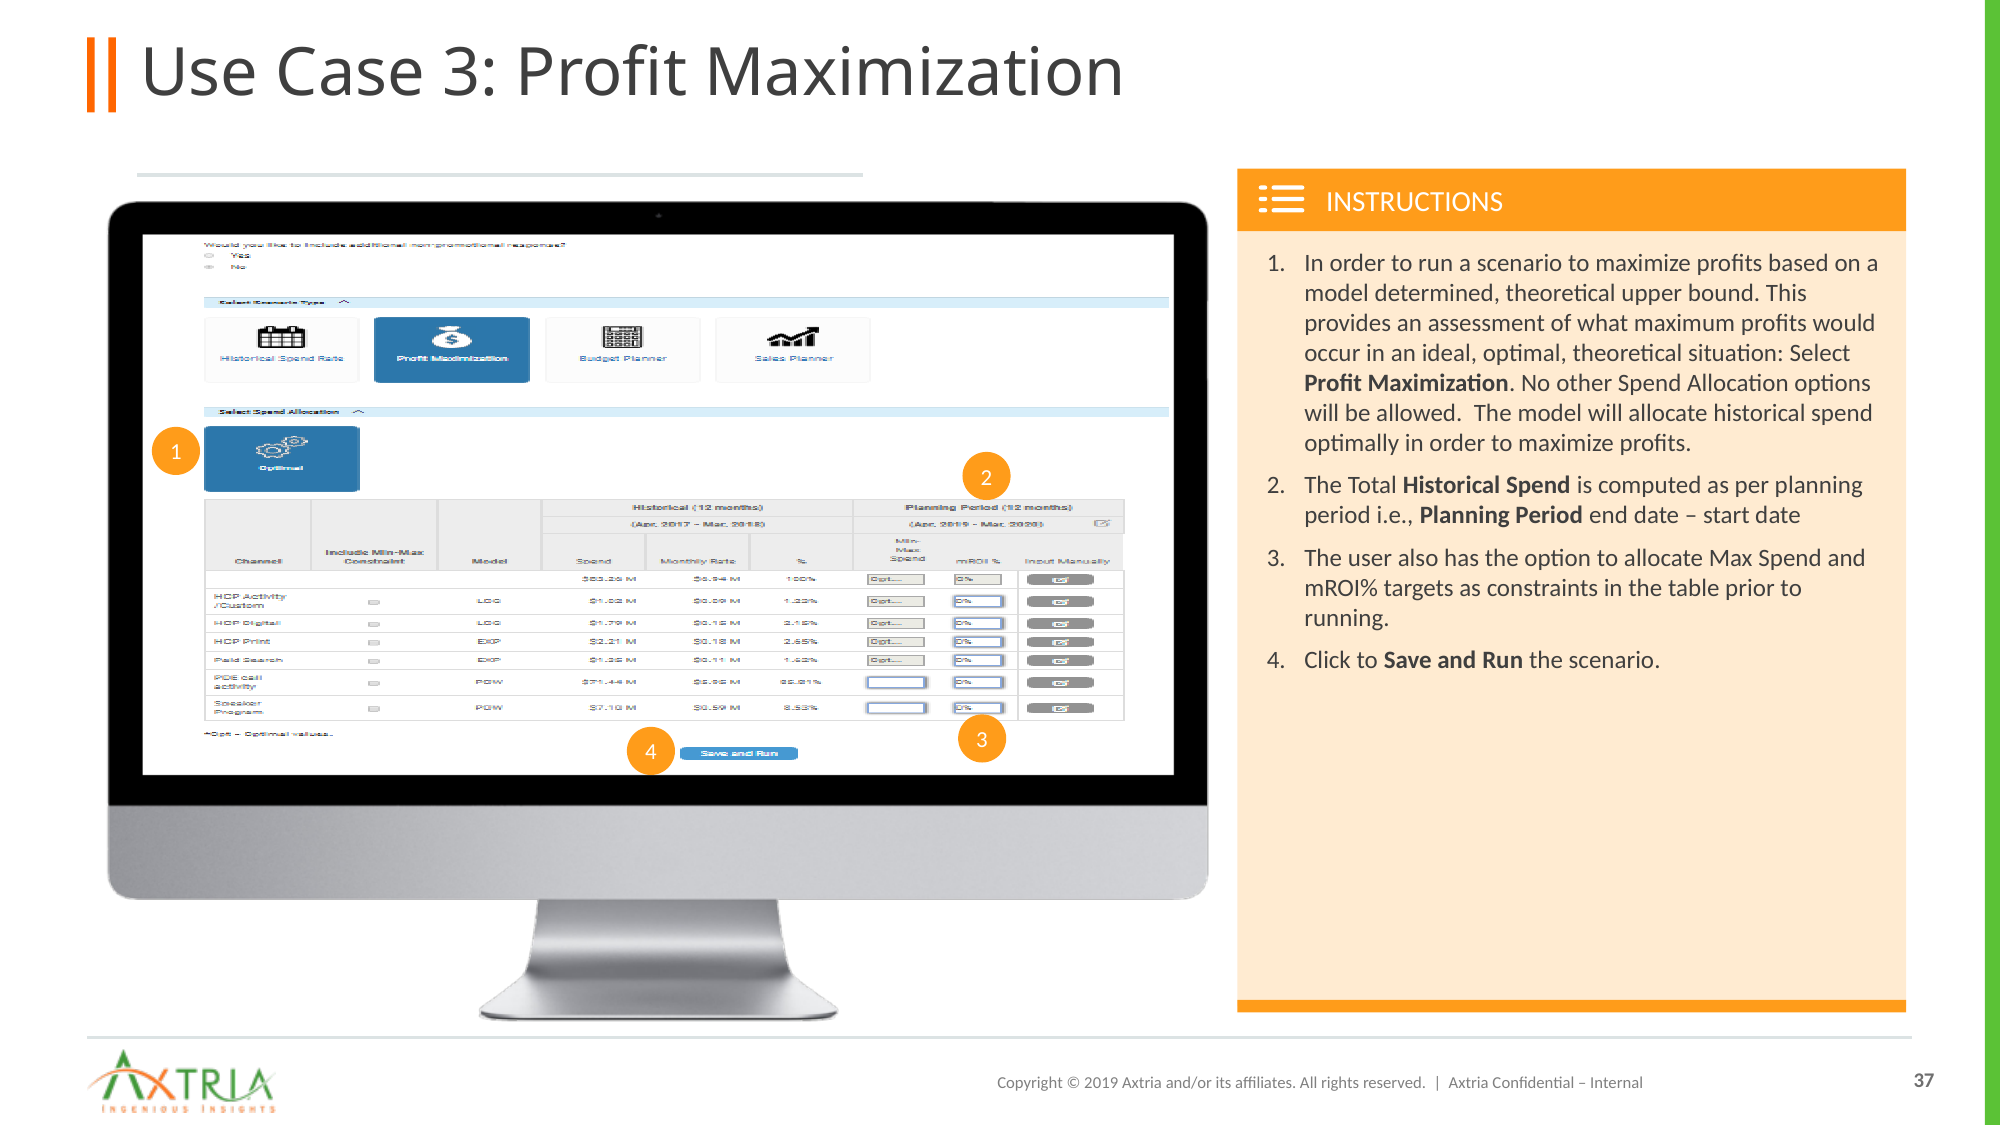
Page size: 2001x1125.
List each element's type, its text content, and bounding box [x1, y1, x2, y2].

text_box [1258, 185, 1268, 190]
text_box INSTRUCTIONS [1236, 168, 1907, 232]
picture [93, 199, 1221, 1025]
text_box [1258, 208, 1268, 213]
title Use Case 3: Profit Maximization [140, 40, 1937, 107]
text_box [1271, 208, 1305, 213]
text_box [1236, 999, 1907, 1013]
picture [87, 1049, 276, 1113]
text_box [1258, 196, 1268, 202]
text_box In order to run a scenario to maximize profits based on a model determined, theoretical upper bound. This provides an assessment of what maximum profits would occur in an ideal, optimal, theoretical situation: Select Profit Maximization. No other Spend Allocation options will be allowed. The model will allocate historical spend optimally in order to maximize profits. The Total Historical Spend is computed as per planning period i.e., Planning Period end date – start date The user also has the option to allocate Max Spend and mROI% targets as constraints in the table prior to running. Click to Save and Run the scenario. [1236, 232, 1907, 999]
text_box [1271, 185, 1305, 190]
text_box [1271, 196, 1305, 202]
